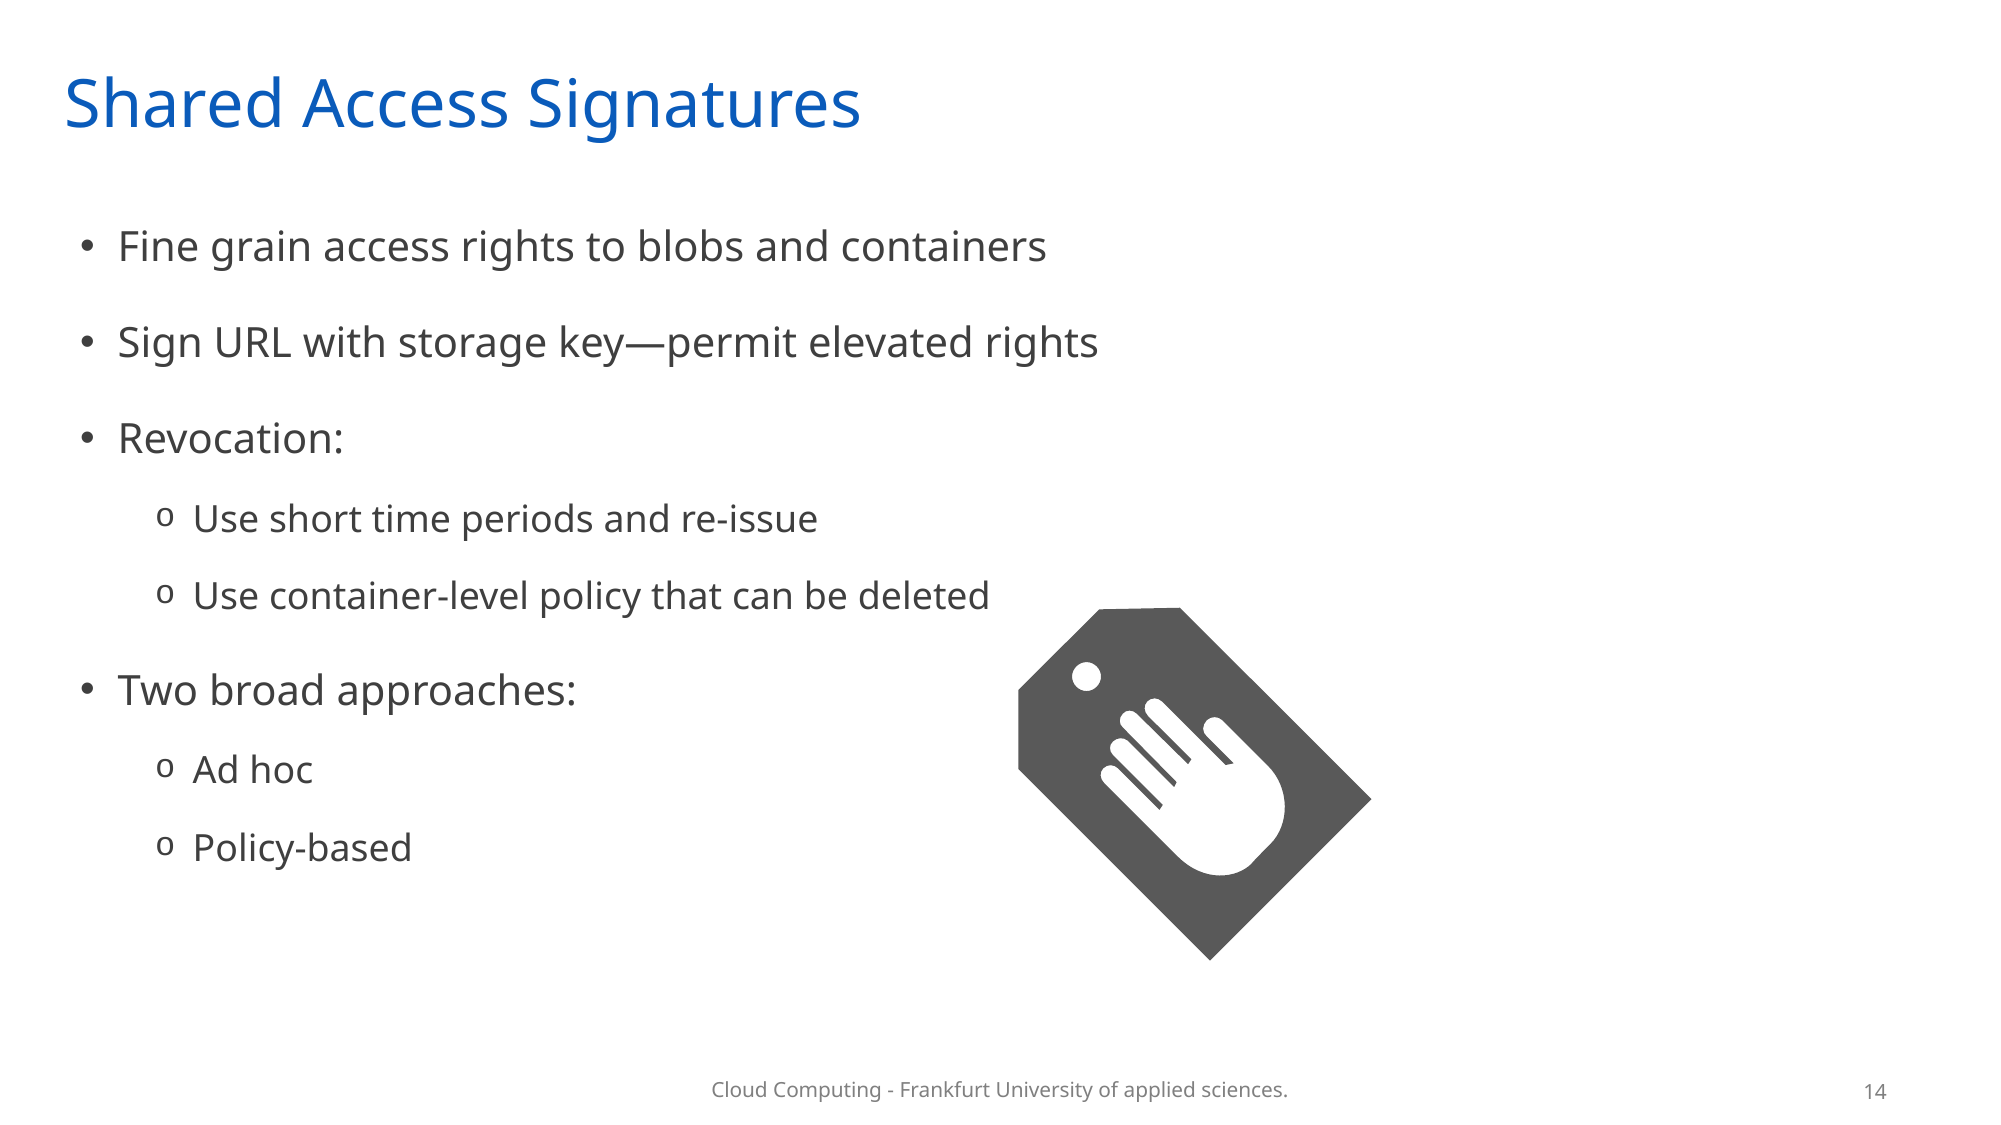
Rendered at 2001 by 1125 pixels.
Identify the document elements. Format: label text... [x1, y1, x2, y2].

title Shared Access Signatures [49, 49, 1899, 162]
text_box [1018, 607, 1372, 961]
list Fine grain access rights to blobs and containers Sign URL with storage key—permit elevated rights Revocation: Use short time periods and re-issue Use container-level policy that can be deleted Two broad approaches: Ad hoc Policy-based [65, 187, 1899, 1001]
slide_number 14 [1451, 1062, 1902, 1123]
